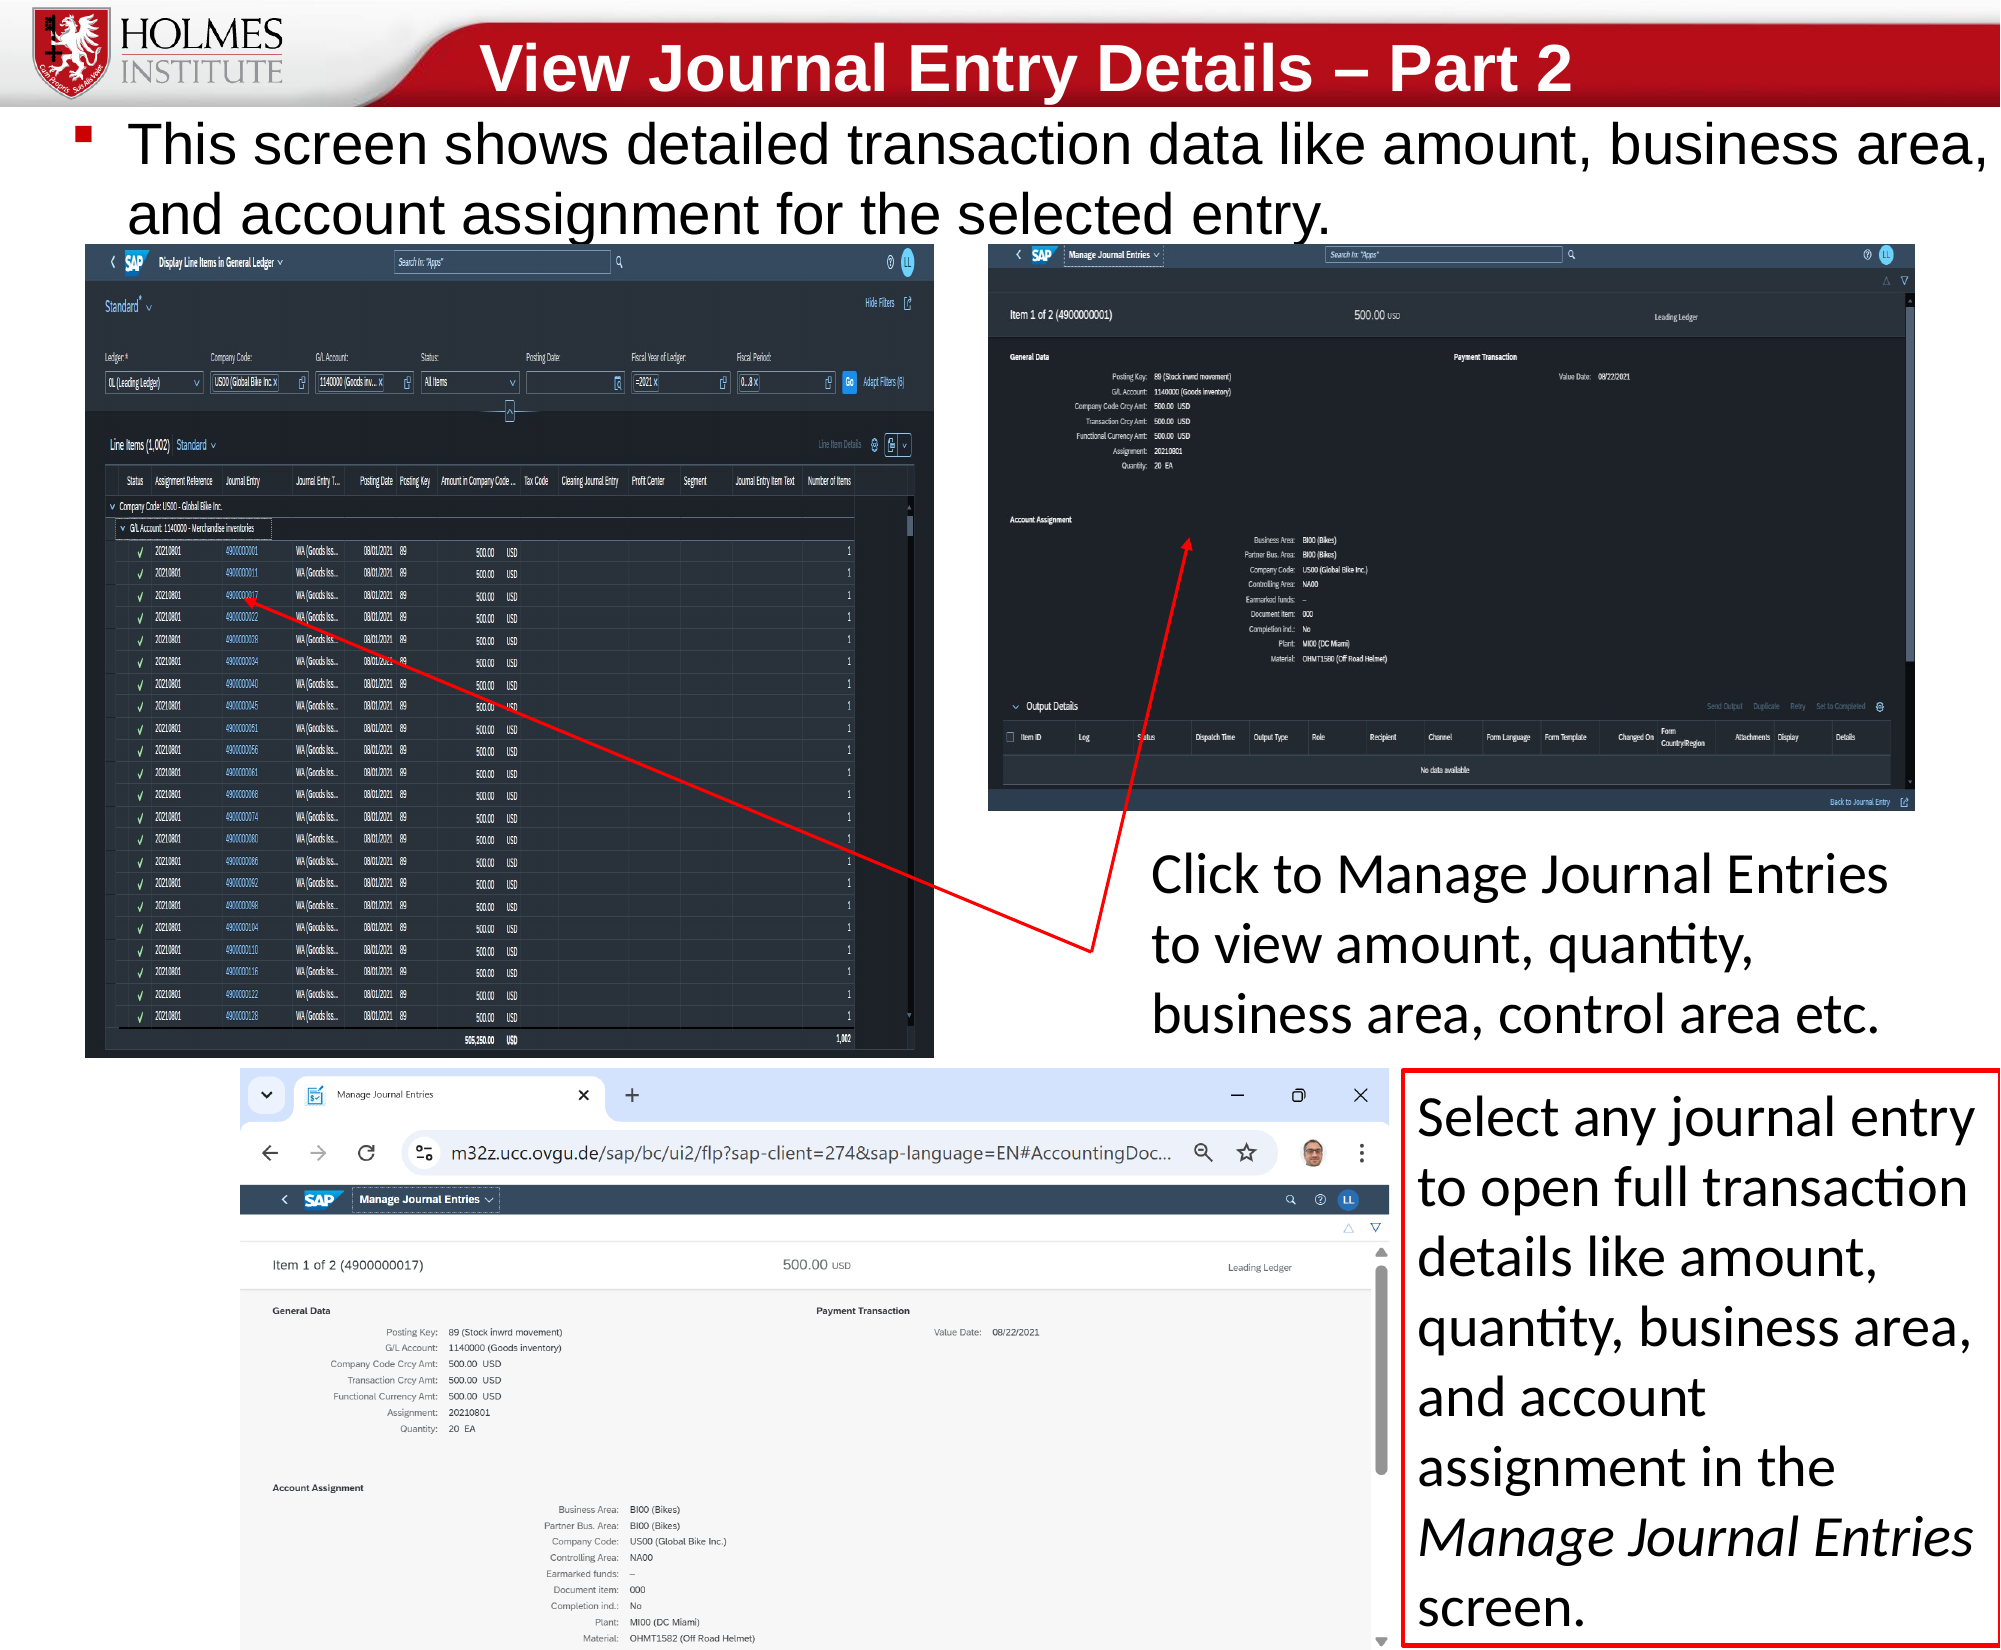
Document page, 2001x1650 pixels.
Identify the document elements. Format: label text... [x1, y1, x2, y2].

text_box Select any journal entry to open full transaction details like amount, quantity, business area, and account assignment in the Manage Journal Entries screen. [1402, 1070, 2000, 1646]
picture [239, 1067, 1390, 1650]
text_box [85, 244, 1915, 1059]
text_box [0, 0, 2000, 107]
text_box This screen shows detailed transaction data like amount, business area, and account assignment for the selected entry. [68, 118, 2000, 246]
